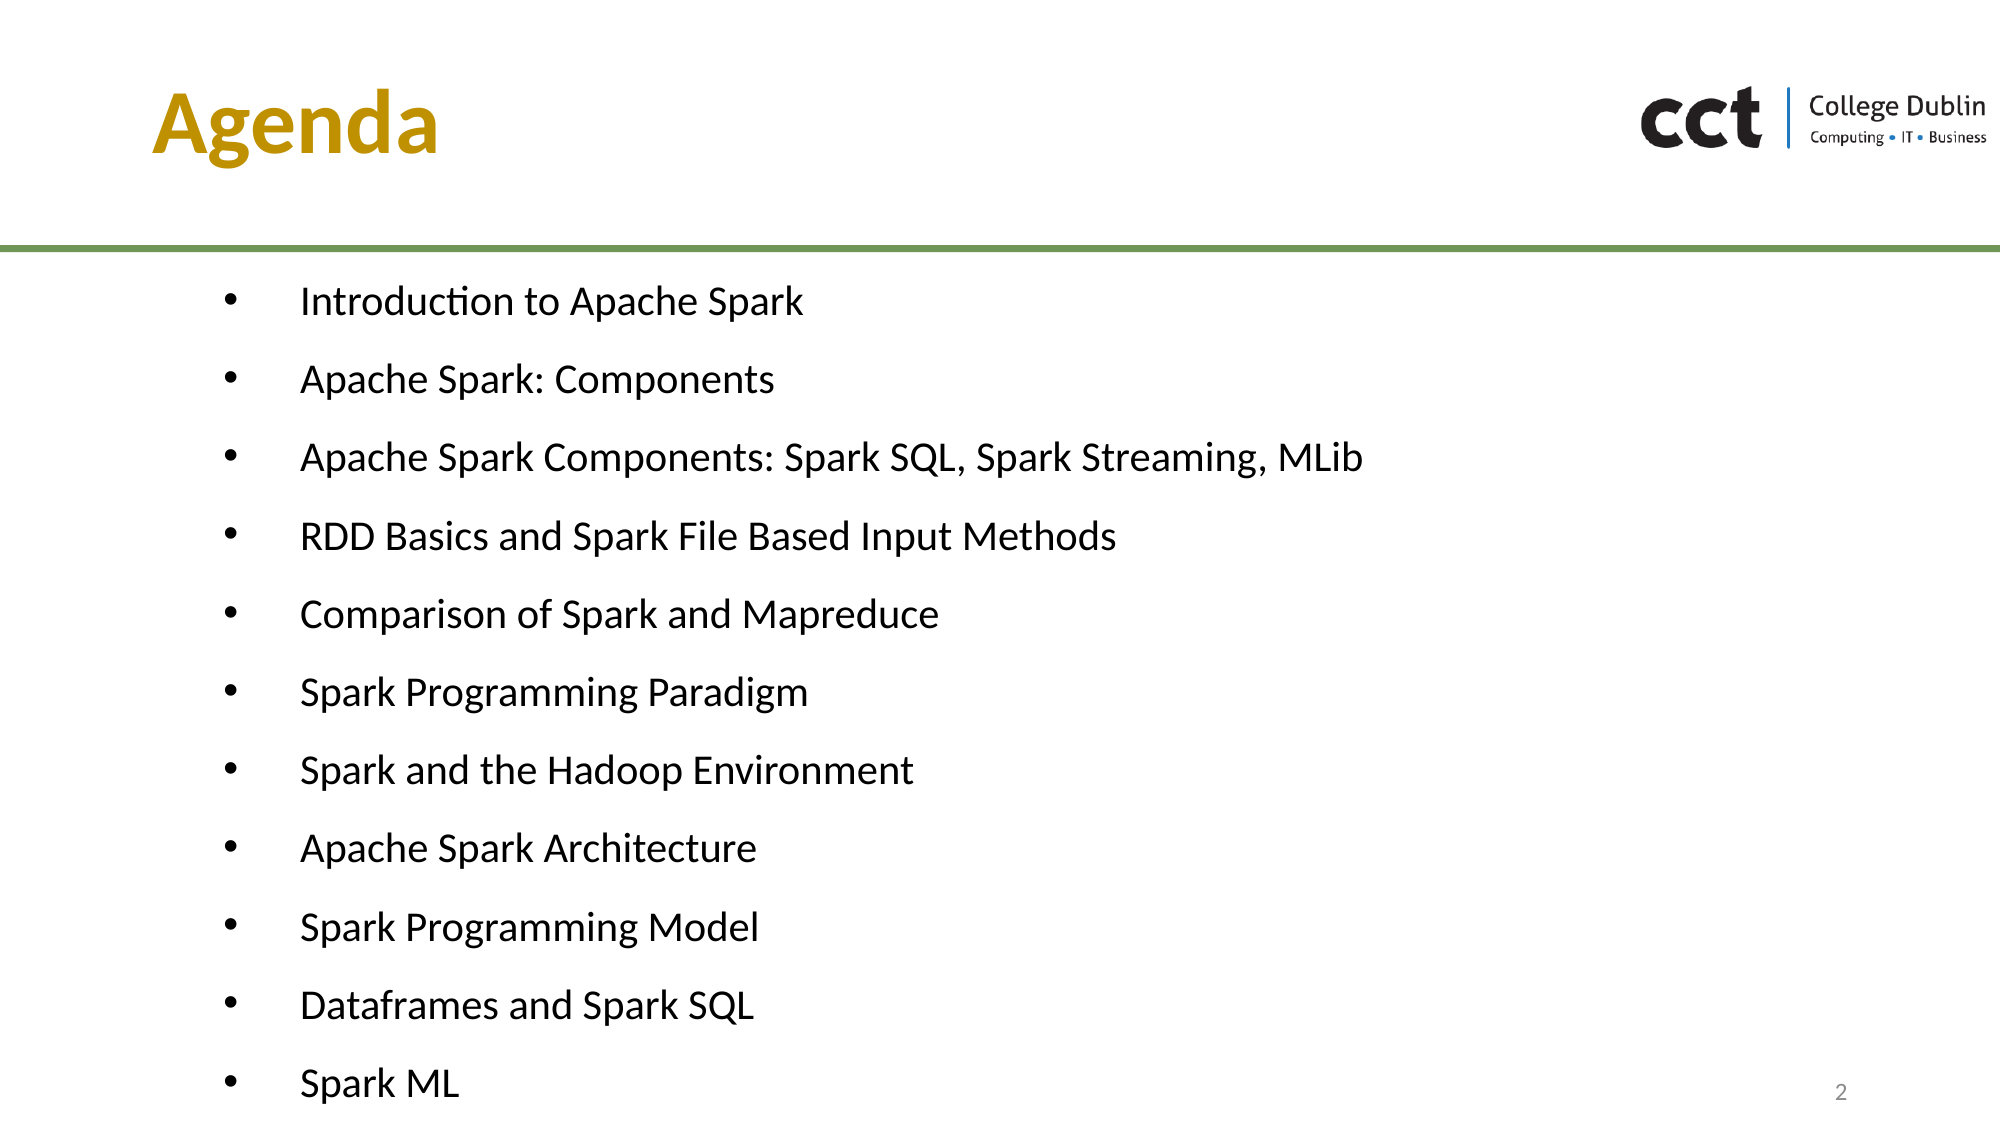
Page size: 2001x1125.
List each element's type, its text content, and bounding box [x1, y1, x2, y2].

slide_number 2 [1412, 1060, 1863, 1120]
list Introduction to Apache Spark Apache Spark: Components Apache Spark Components: Spark SQL, Spark Streaming, MLib RDD Basics and Spark File Based Input Methods Comparison of Spark and Mapreduce Spark Programming Paradigm Spark and the Hadoop Environment Apache Spark Architecture Spark Programming Model Dataframes and Spark SQL Spark ML [208, 265, 1814, 1121]
picture [1638, 71, 1996, 166]
title Agenda [137, 15, 1618, 233]
